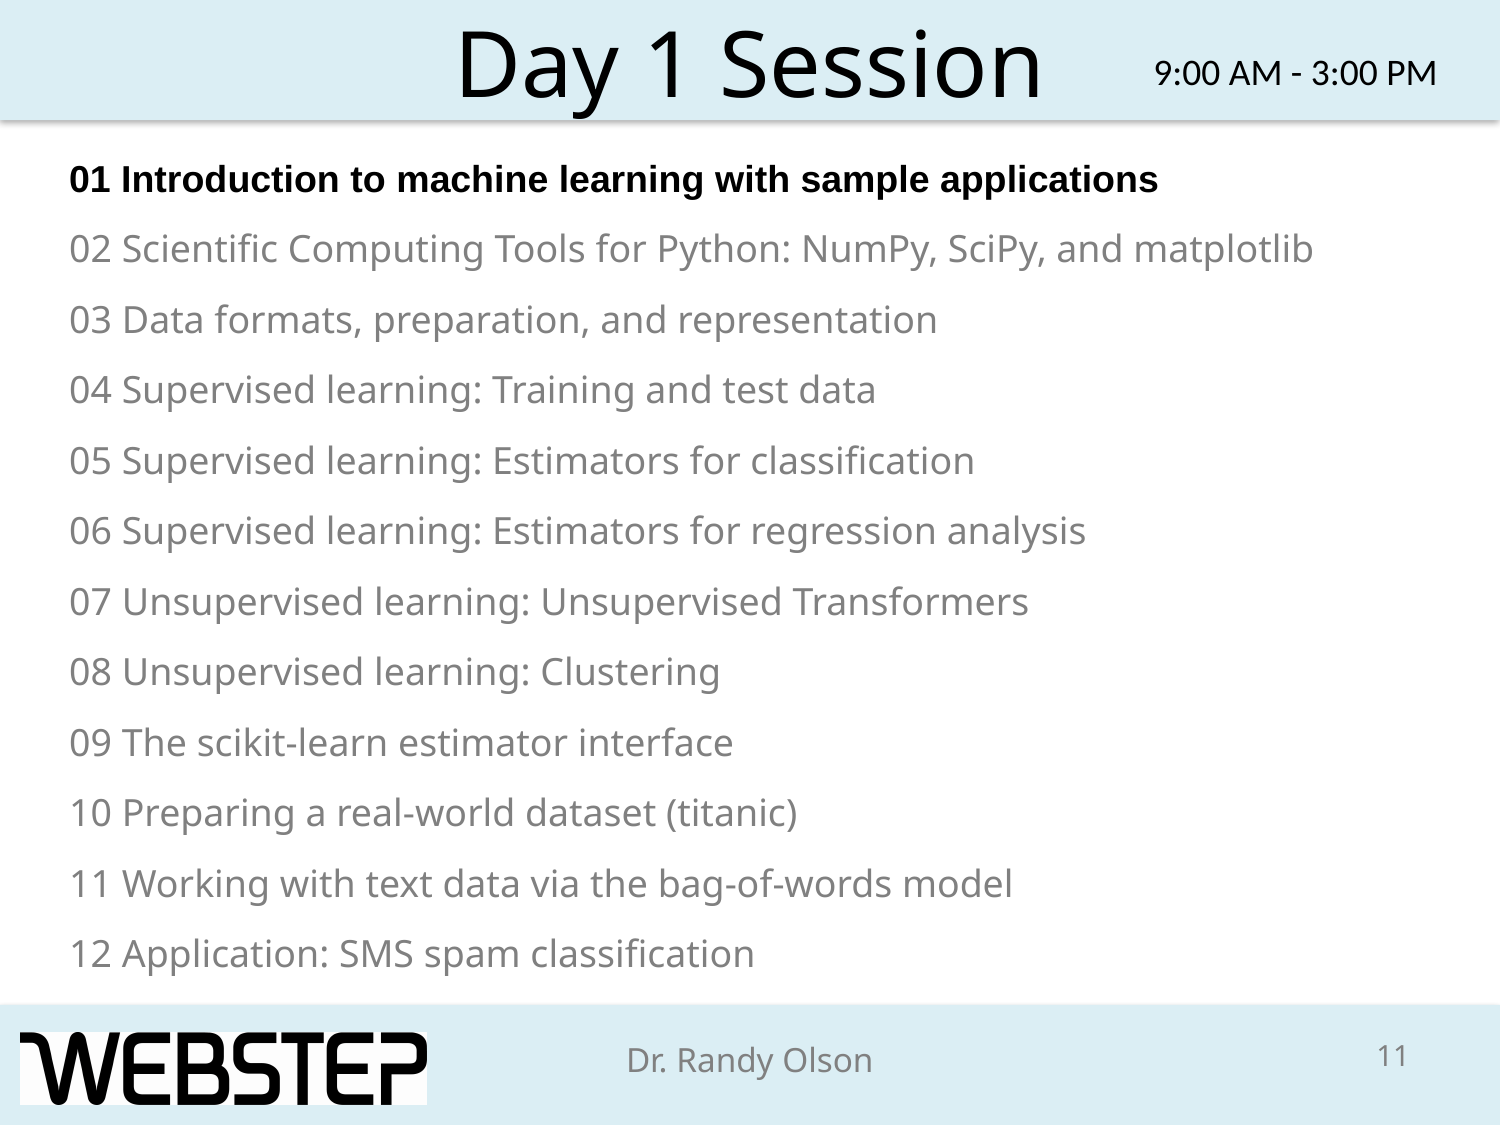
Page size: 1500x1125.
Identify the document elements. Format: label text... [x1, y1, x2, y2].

list 01 Introduction to machine learning with sample applications 02 Scientific Computing Tools for Python: NumPy, SciPy, and matplotlib 03 Data formats, preparation, and representation 04 Supervised learning: Training and test data 05 Supervised learning: Estimators for classification 06 Supervised learning: Estimators for regression analysis 07 Unsupervised learning: Unsupervised Transformers 08 Unsupervised learning: Clustering 09 The scikit-learn estimator interface 10 Preparing a real-world dataset (titanic) 11 Working with text data via the bag-of-words model 12 Application: SMS spam classification [54, 129, 1474, 971]
text_box 9:00 AM - 3:00 PM [1138, 40, 1453, 101]
slide_number 11 [1310, 1026, 1425, 1088]
picture [20, 1032, 427, 1105]
title Day 1 Session [75, 0, 1425, 129]
